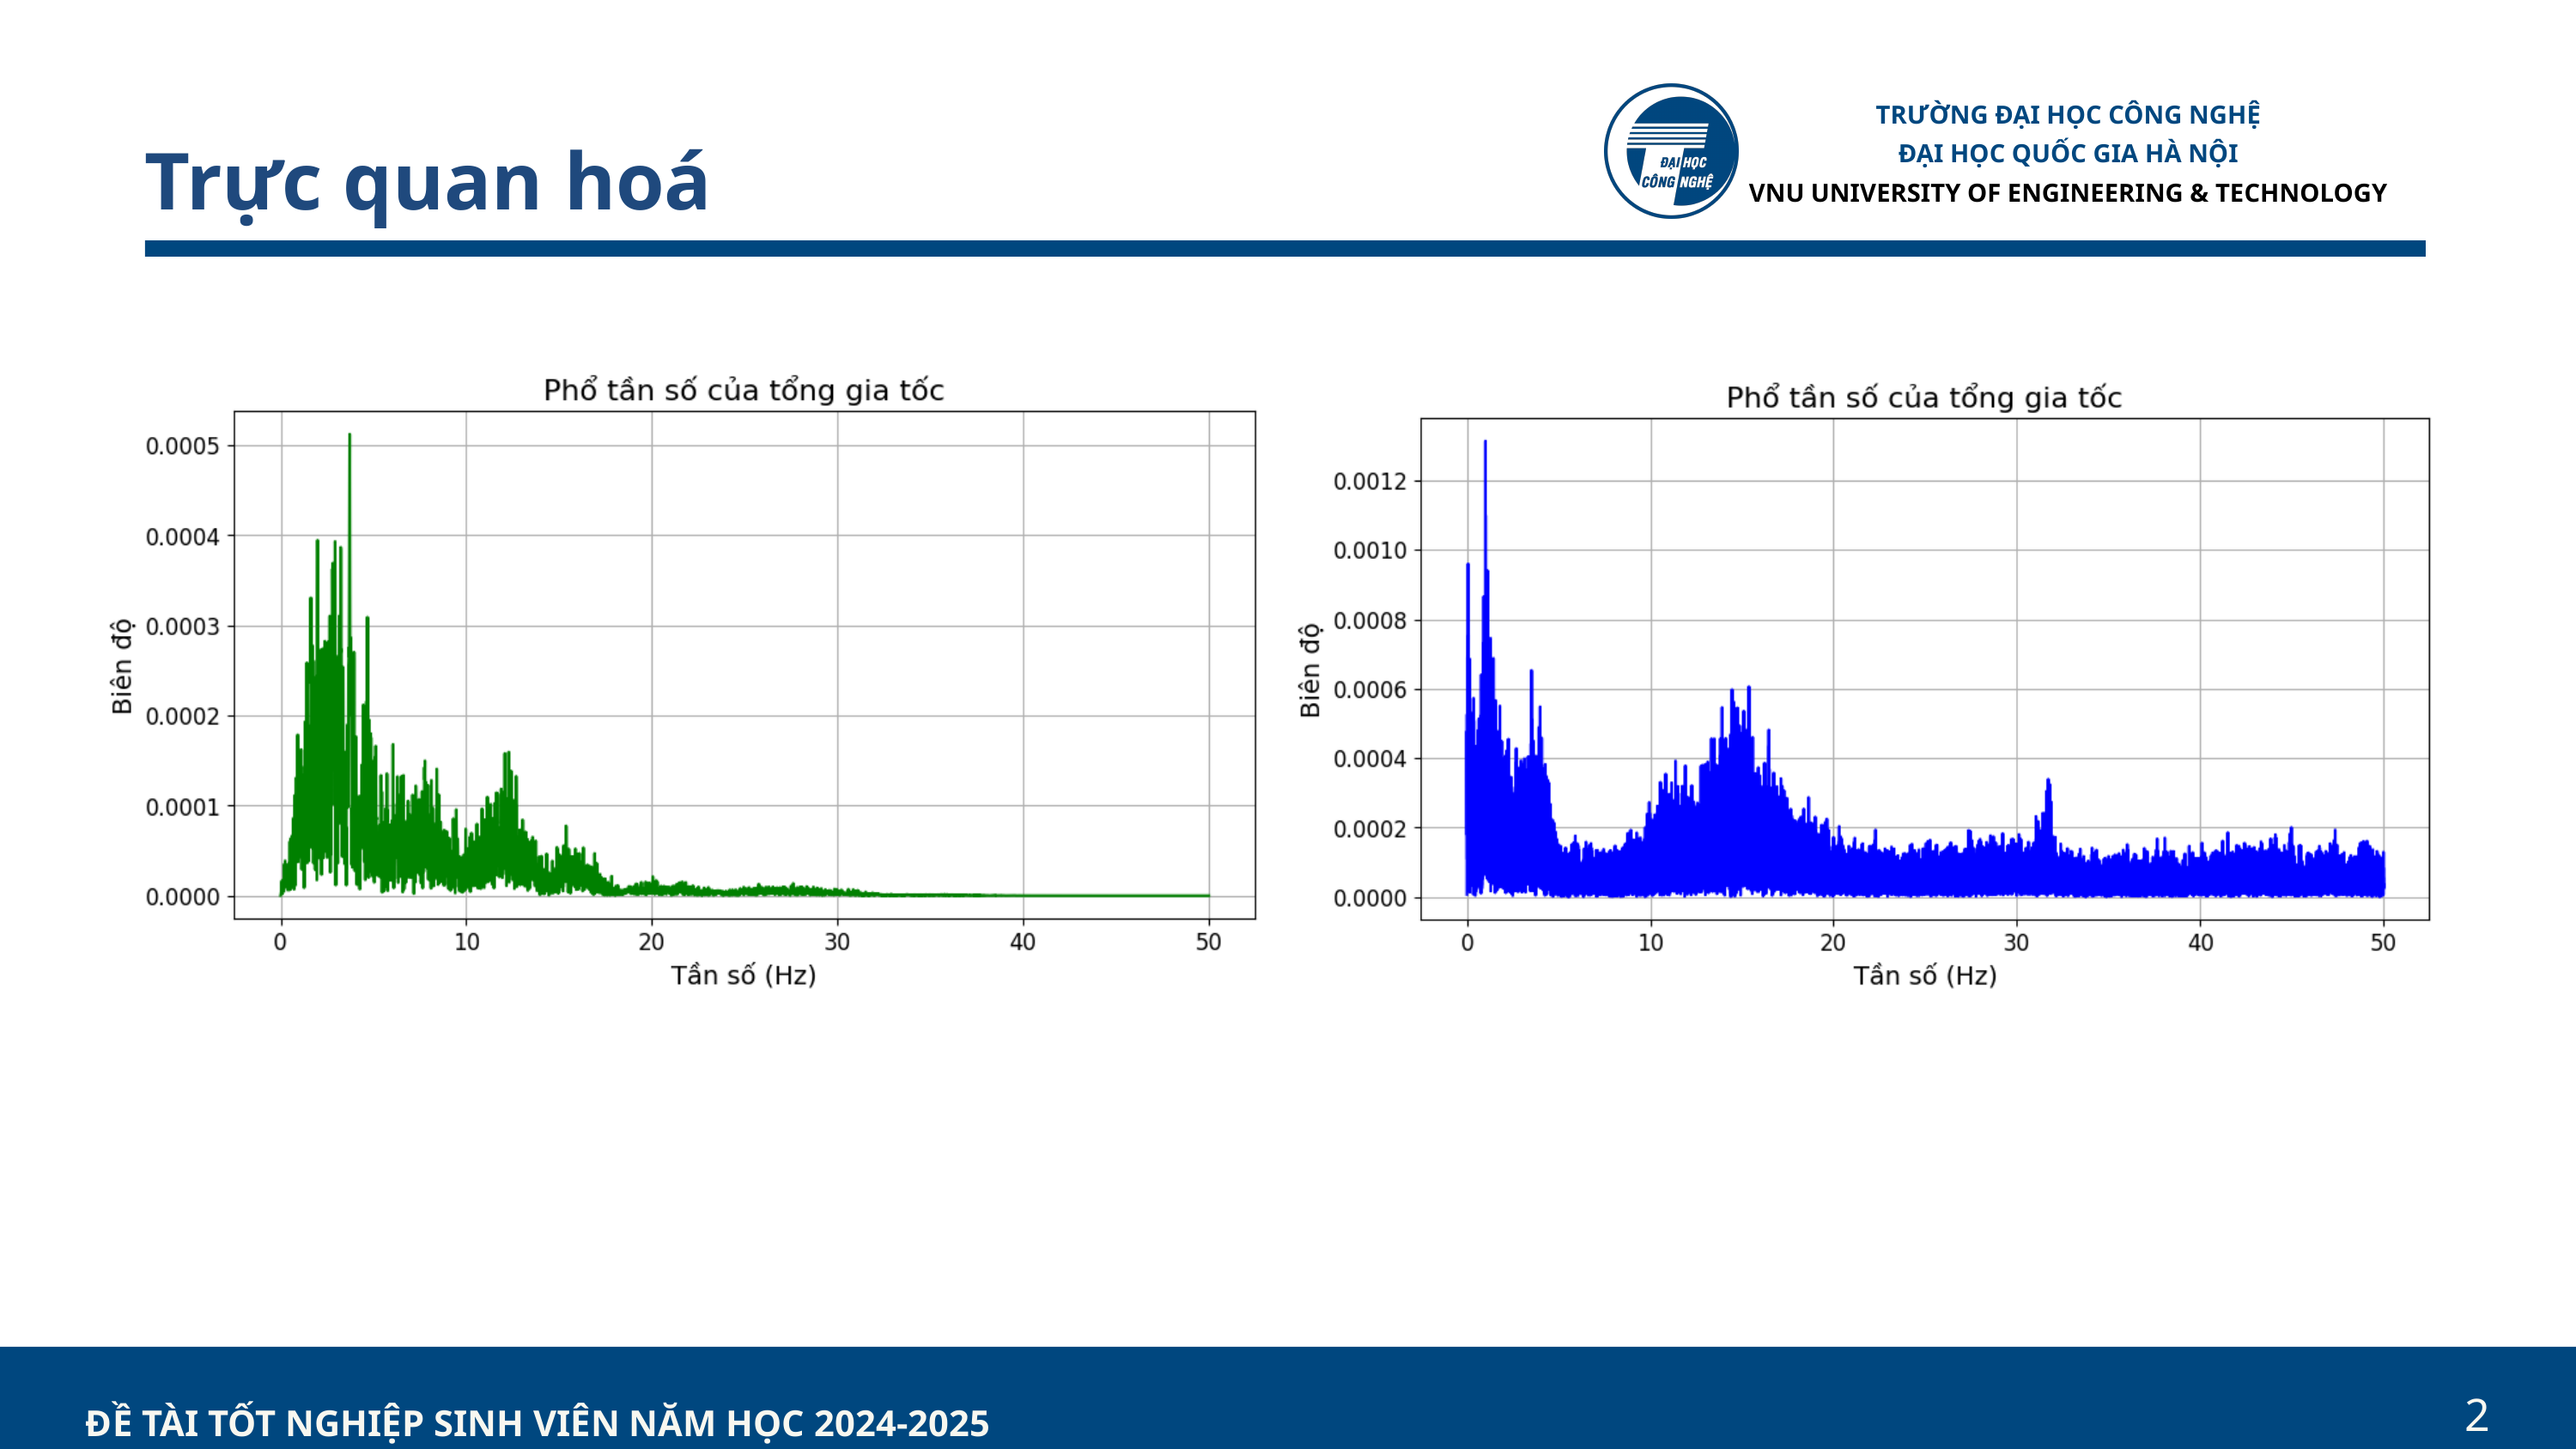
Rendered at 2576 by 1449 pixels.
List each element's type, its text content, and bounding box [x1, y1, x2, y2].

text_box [0, 1346, 2576, 1449]
picture [1287, 370, 2442, 1002]
text_box Trực quan hoá [144, 90, 1077, 226]
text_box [1603, 83, 2431, 219]
picture [100, 362, 1269, 1002]
text_box [144, 240, 2426, 257]
